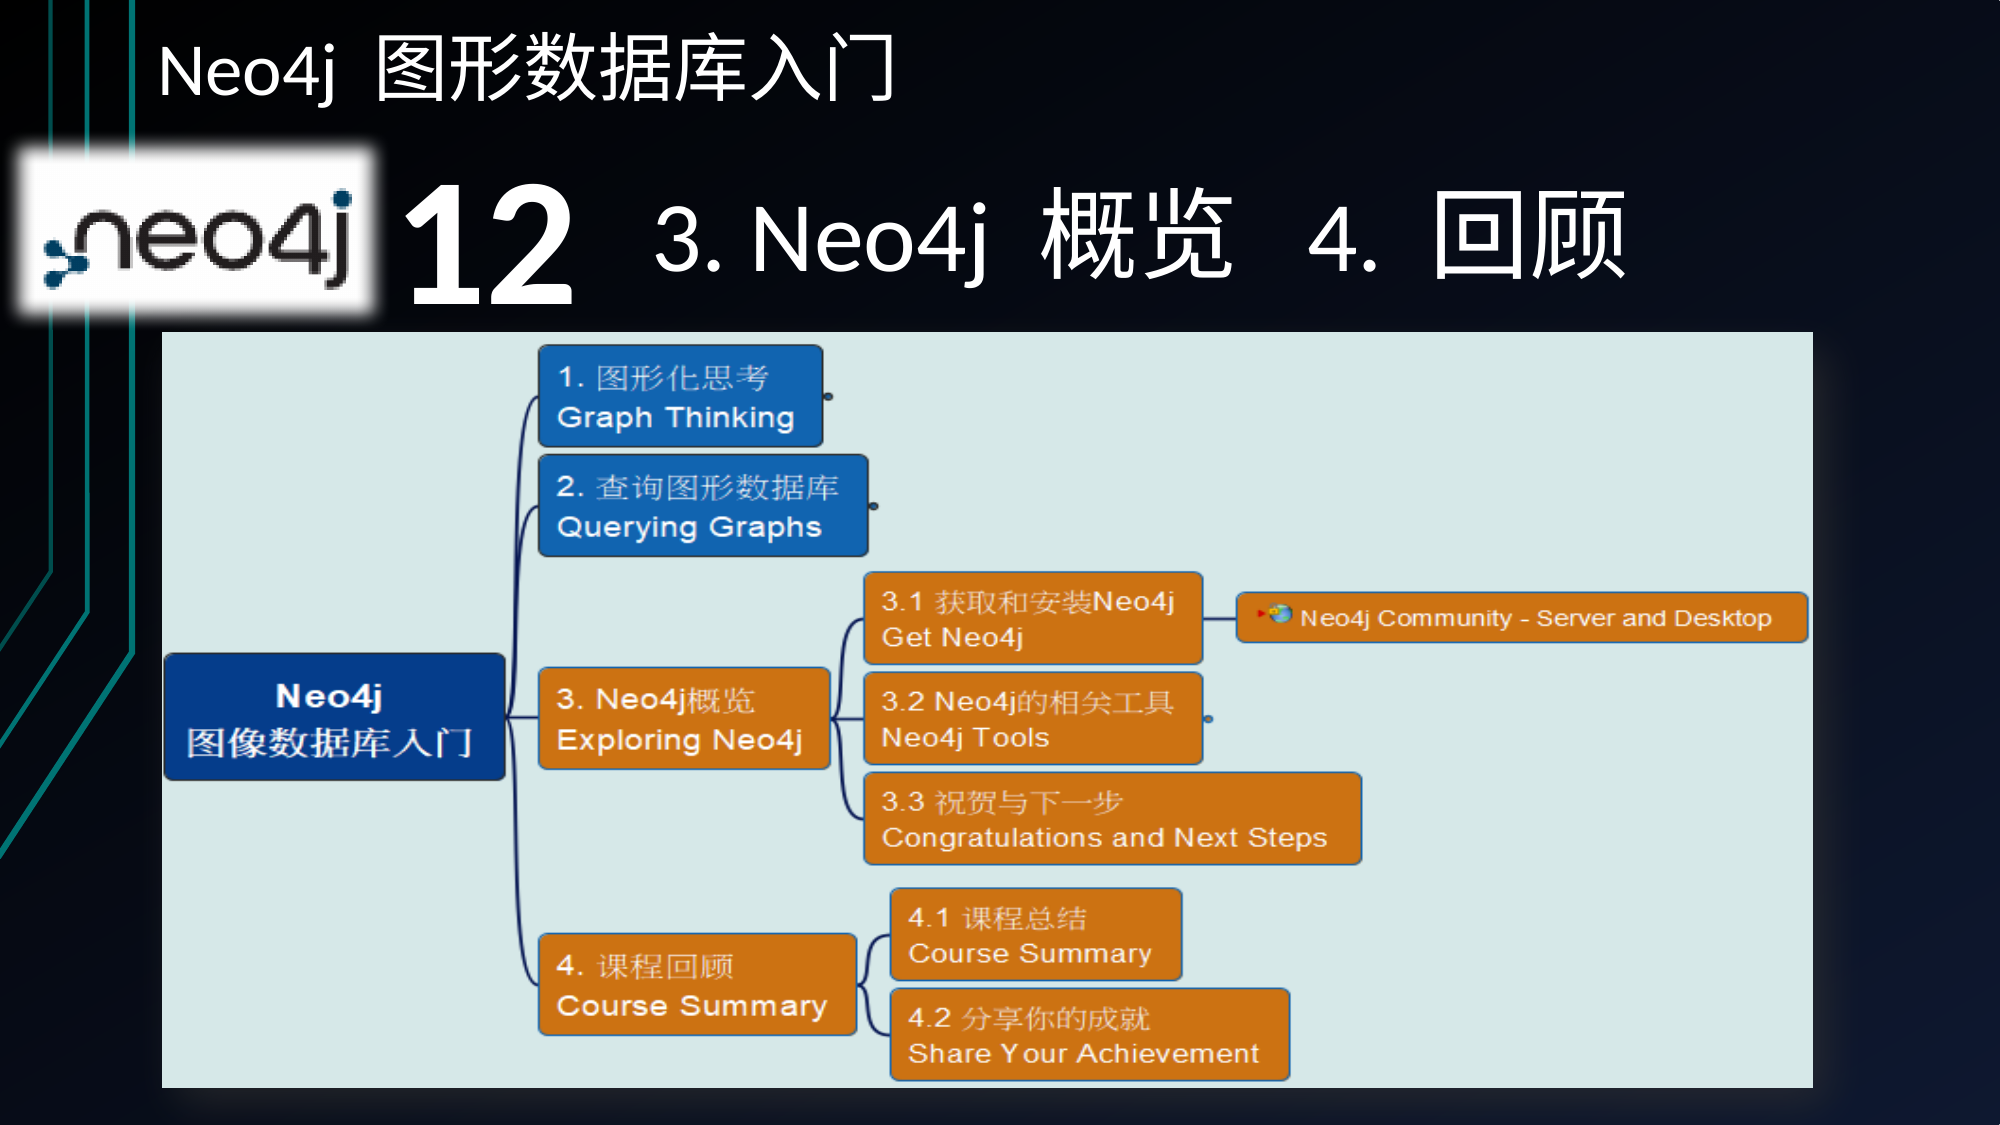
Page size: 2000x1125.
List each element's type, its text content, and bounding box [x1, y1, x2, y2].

text_box Neo4j 图形数据库入门 [137, 0, 1225, 142]
picture [0, 129, 1813, 1088]
text_box 12 [399, 142, 594, 317]
title 3. Neo4j 概览 4. 回顾 [631, 129, 1707, 317]
